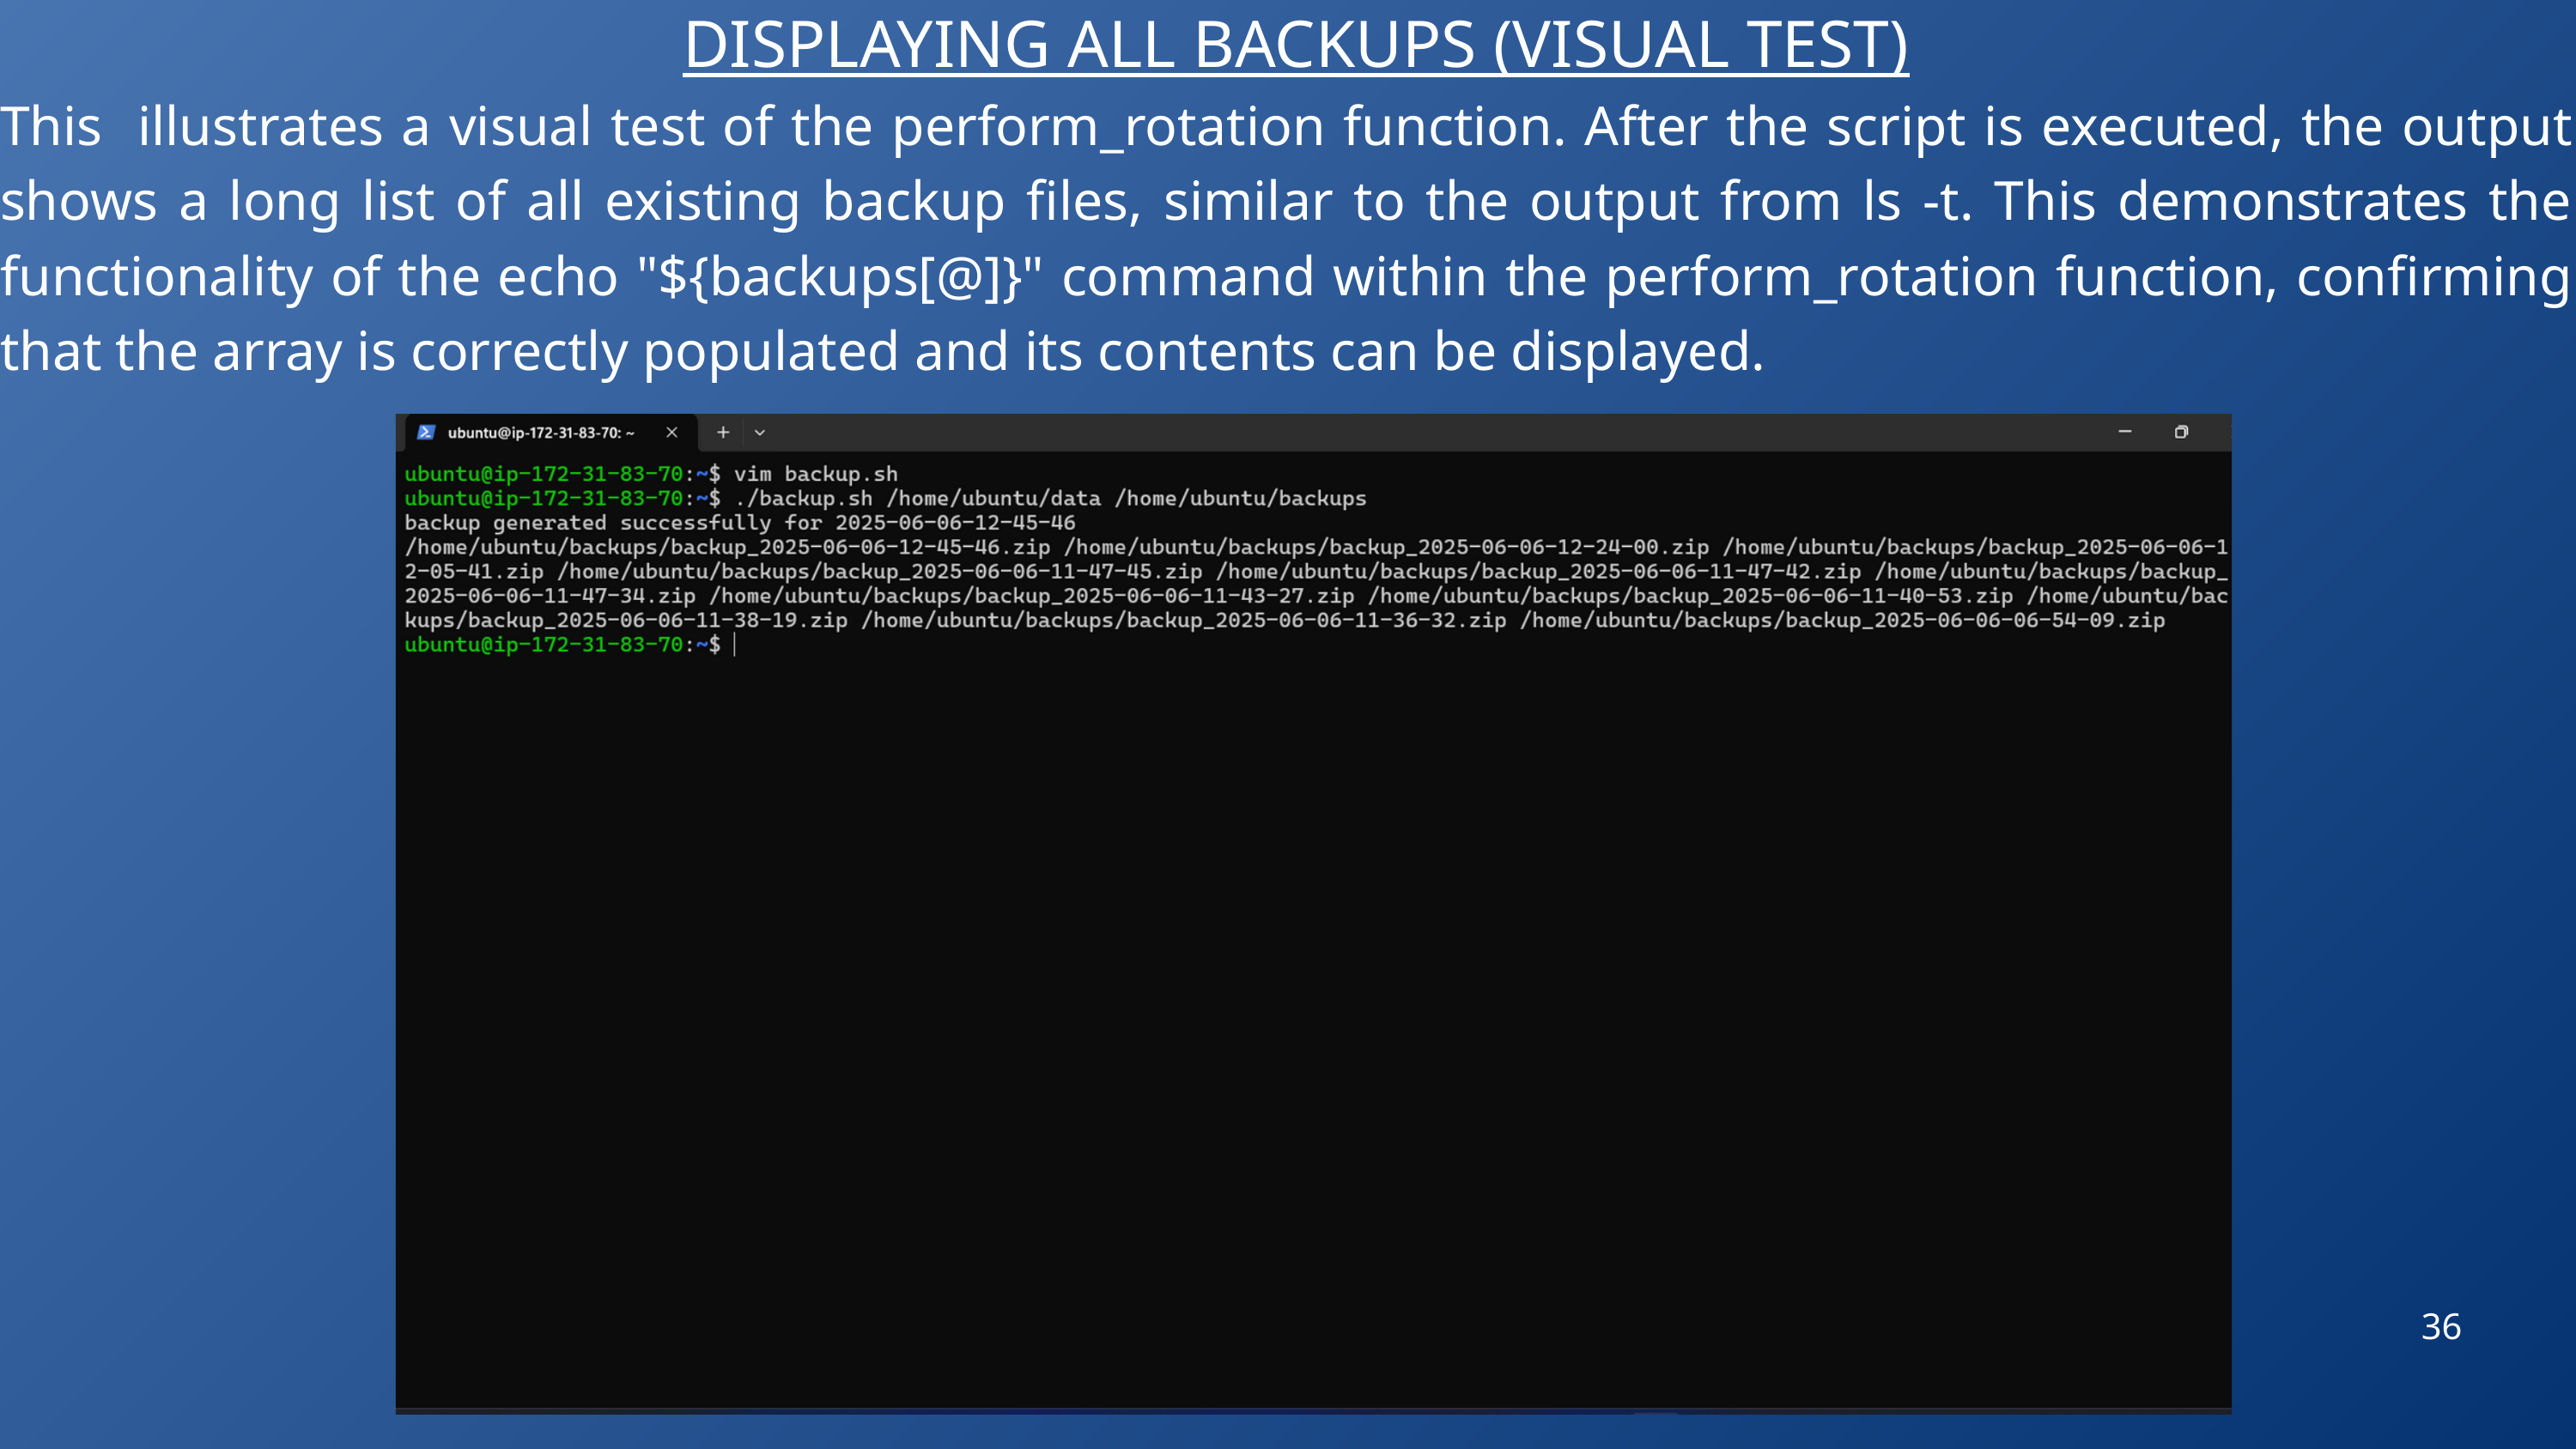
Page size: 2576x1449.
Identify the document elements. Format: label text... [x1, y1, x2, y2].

text_box 36 [2421, 1296, 2463, 1348]
text_box [395, 414, 2233, 1415]
text_box DISPLAYING ALL BACKUPS (VISUAL TEST) This illustrates a visual test of the perform_rotation function. After the script is executed, the output shows a long list of all existing backup files, similar to the output from ls -t. This demonstrates the functionality of the echo "${backups[@]}" command within the perform_rotation function, confirming that the array is correctly populated and its contents can be displayed. [0, 0, 2576, 382]
